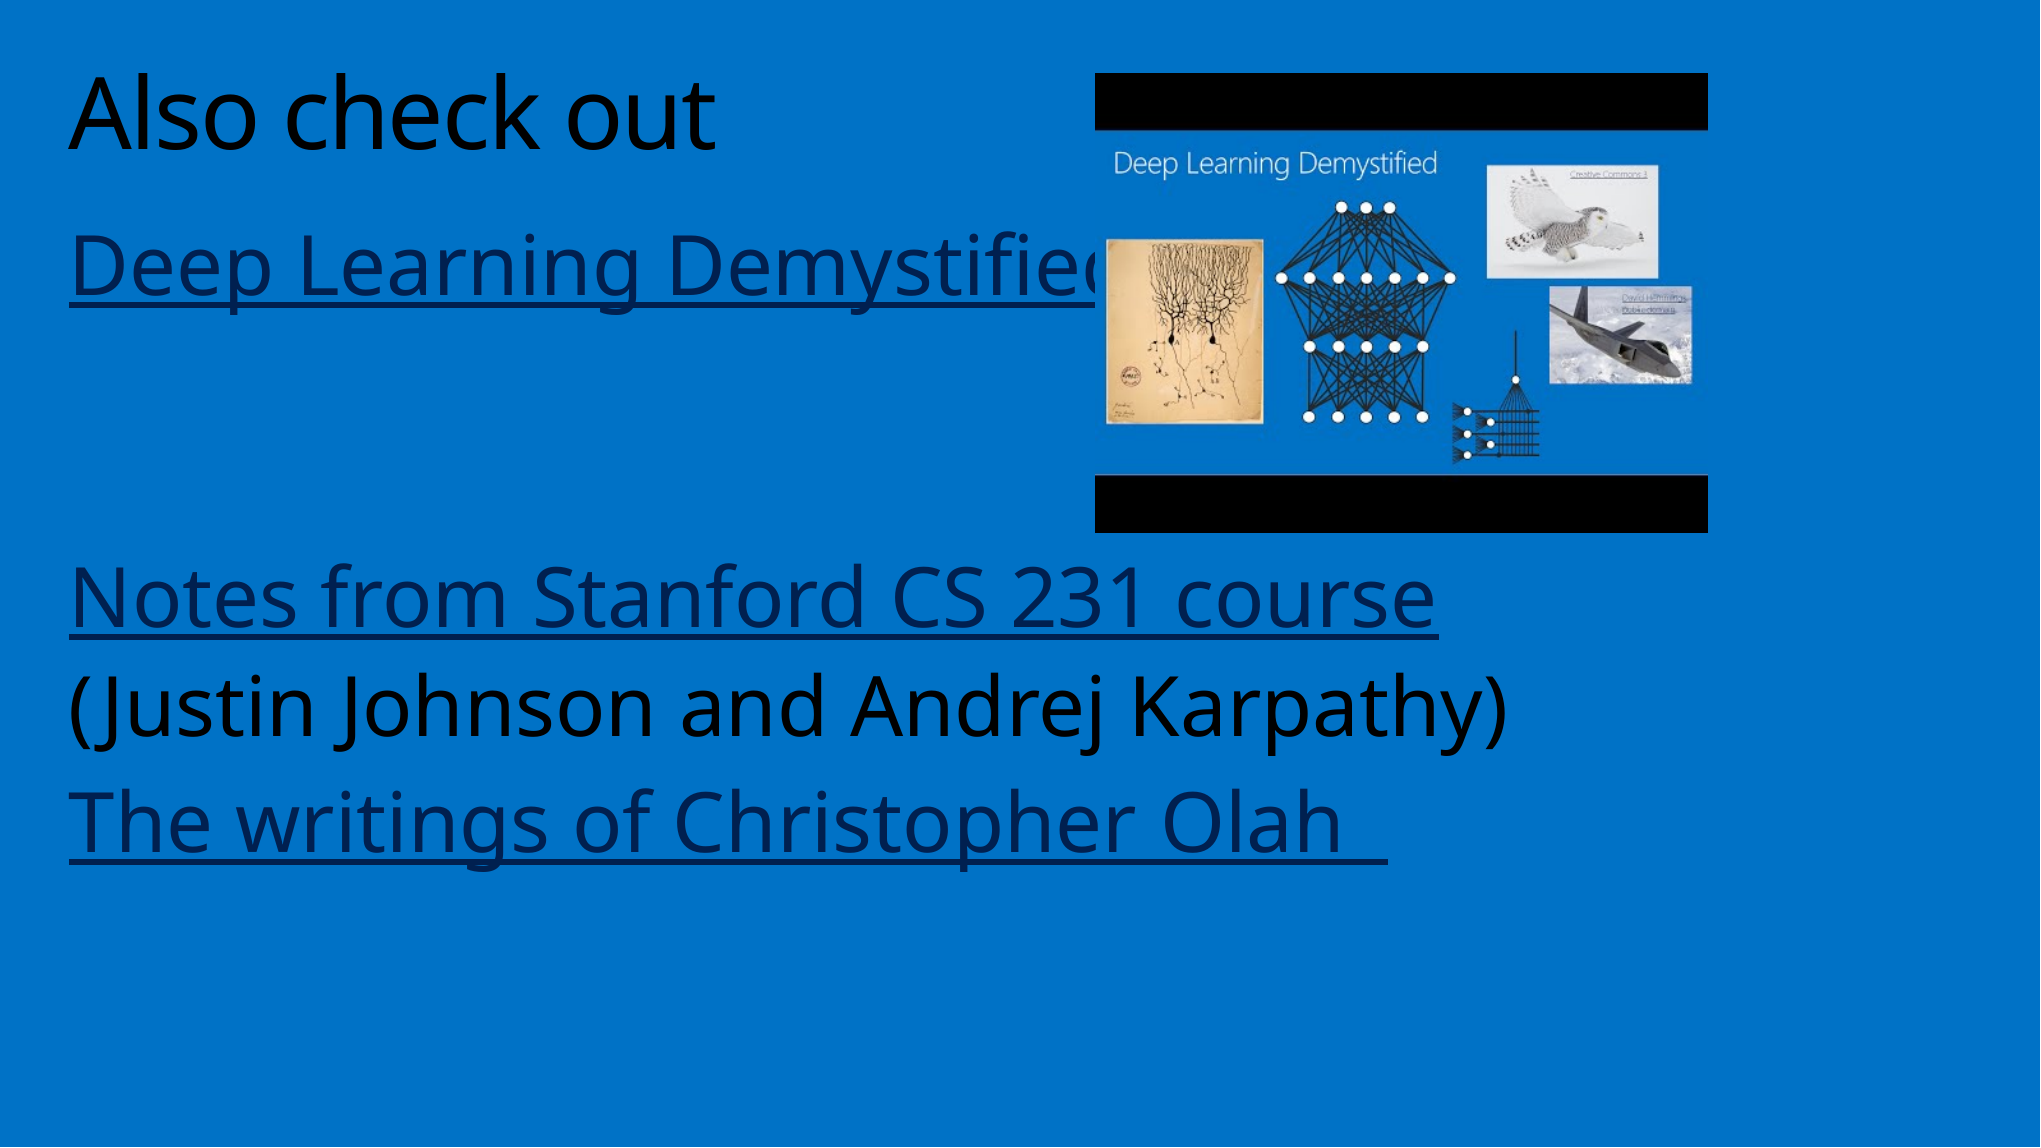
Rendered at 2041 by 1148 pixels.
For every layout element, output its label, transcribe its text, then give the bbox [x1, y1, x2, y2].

picture [1094, 73, 1708, 534]
list Deep Learning Demystified Notes from Stanford CS 231 course (Justin Johnson and Andrej Karpathy) The writings of Christopher Olah [45, 198, 1996, 987]
title Also check out [45, 48, 1996, 198]
